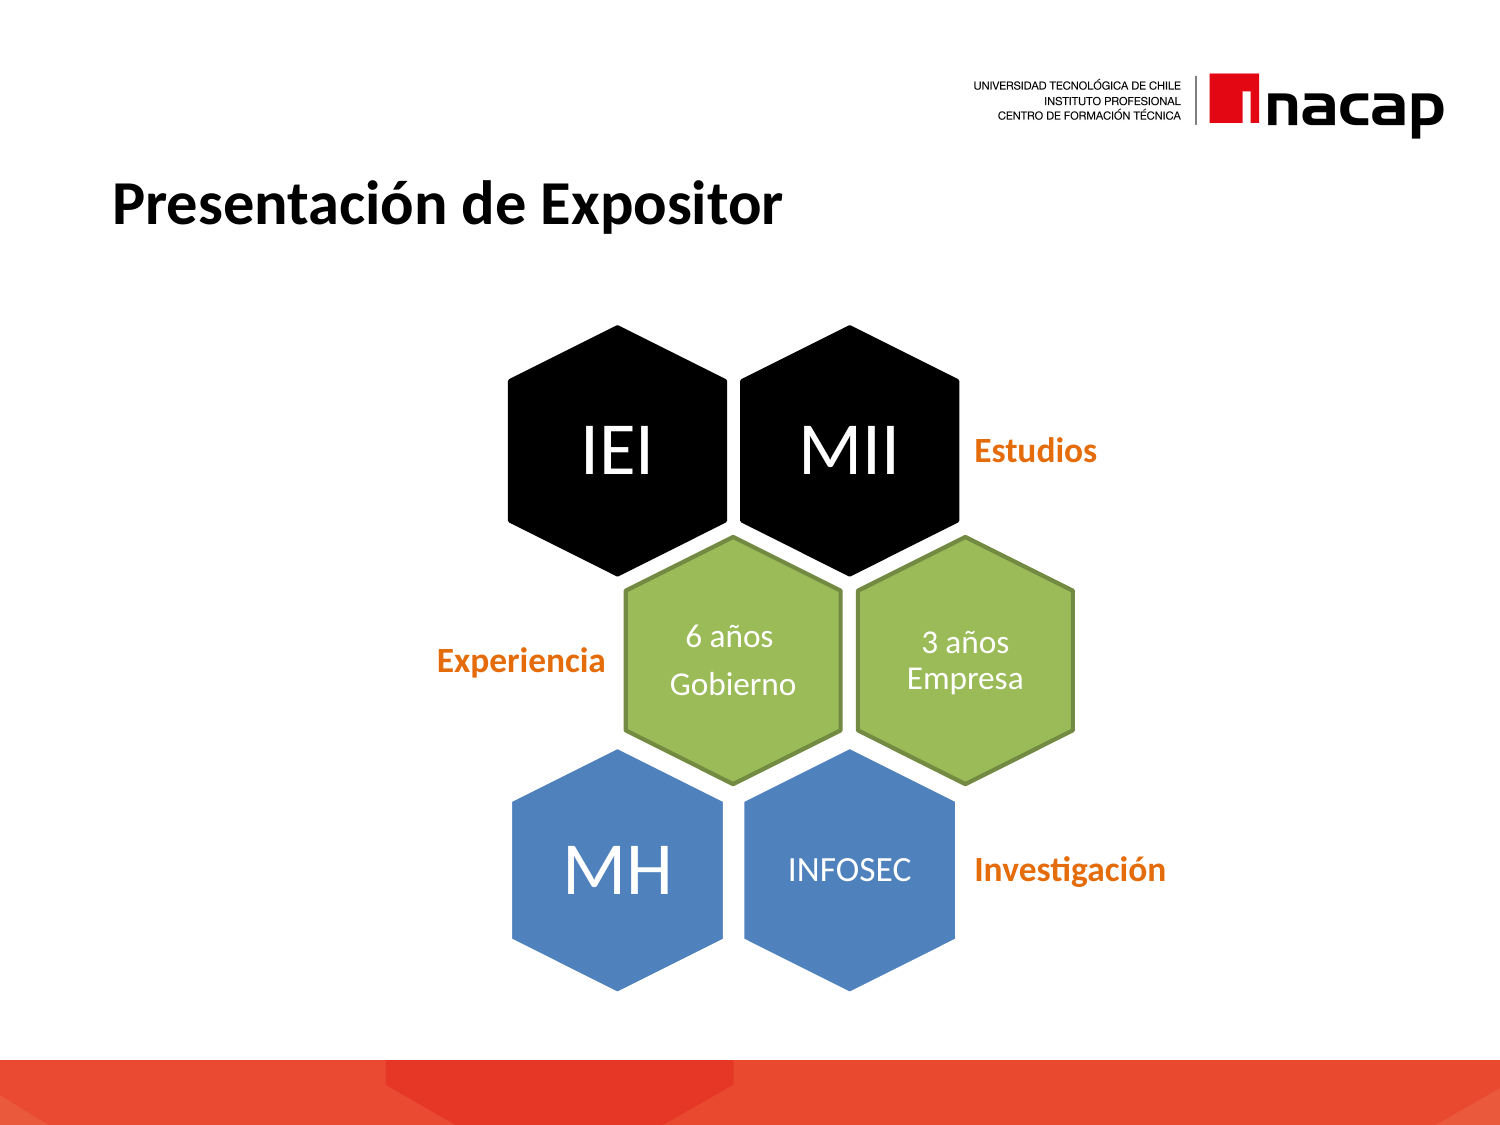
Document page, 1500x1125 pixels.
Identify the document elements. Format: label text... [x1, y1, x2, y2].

picture [0, 0, 1500, 1125]
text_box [294, 326, 1295, 995]
text_box Presentación de Expositor [97, 149, 1123, 250]
